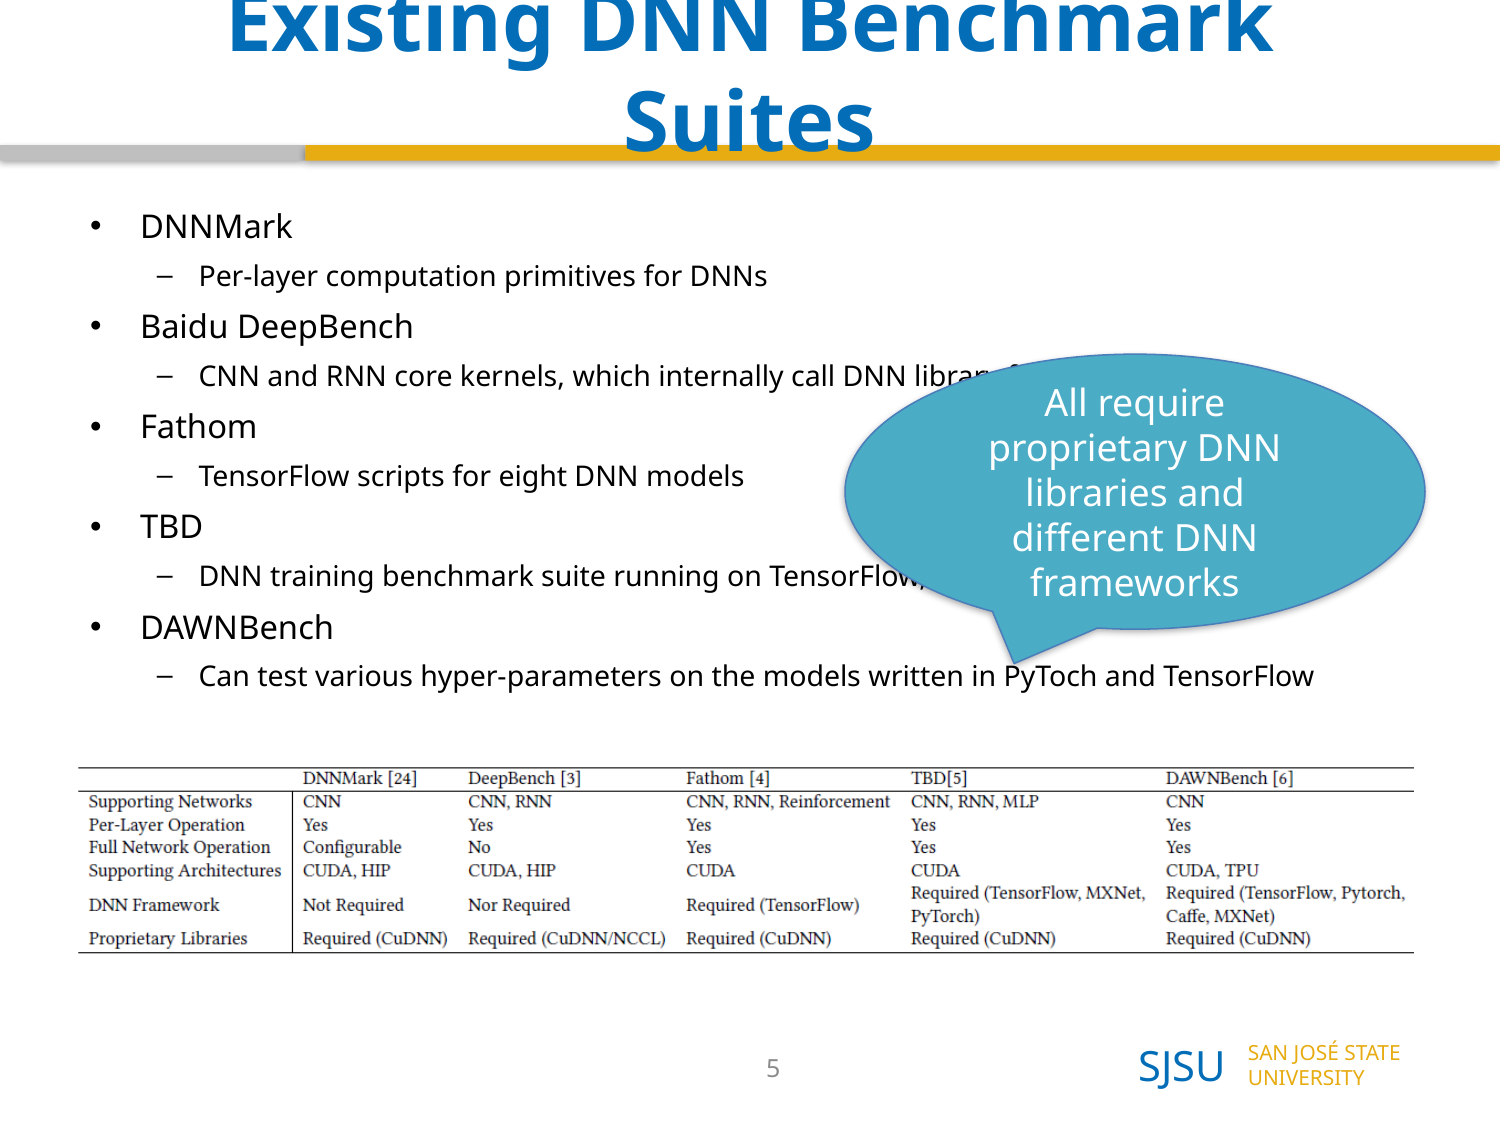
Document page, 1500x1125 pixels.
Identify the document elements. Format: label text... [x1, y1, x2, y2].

slide_number 5 [598, 1040, 949, 1100]
title Existing DNN Benchmark Suites [75, 11, 1425, 126]
list DNNMark Per-layer computation primitives for DNNs Baidu DeepBench CNN and RNN core kernels, which internally call DNN library functions Fathom TensorFlow scripts for eight DNN models TBD DNN training benchmark suite running on TensorFlow, MXNet, and CNTK DAWNBench Can test various hyper-parameters on the models written in PyToch and TensorFlow [75, 190, 1425, 711]
text_box All require proprietary DNN libraries and different DNN frameworks [844, 353, 1426, 665]
picture [74, 754, 1415, 960]
